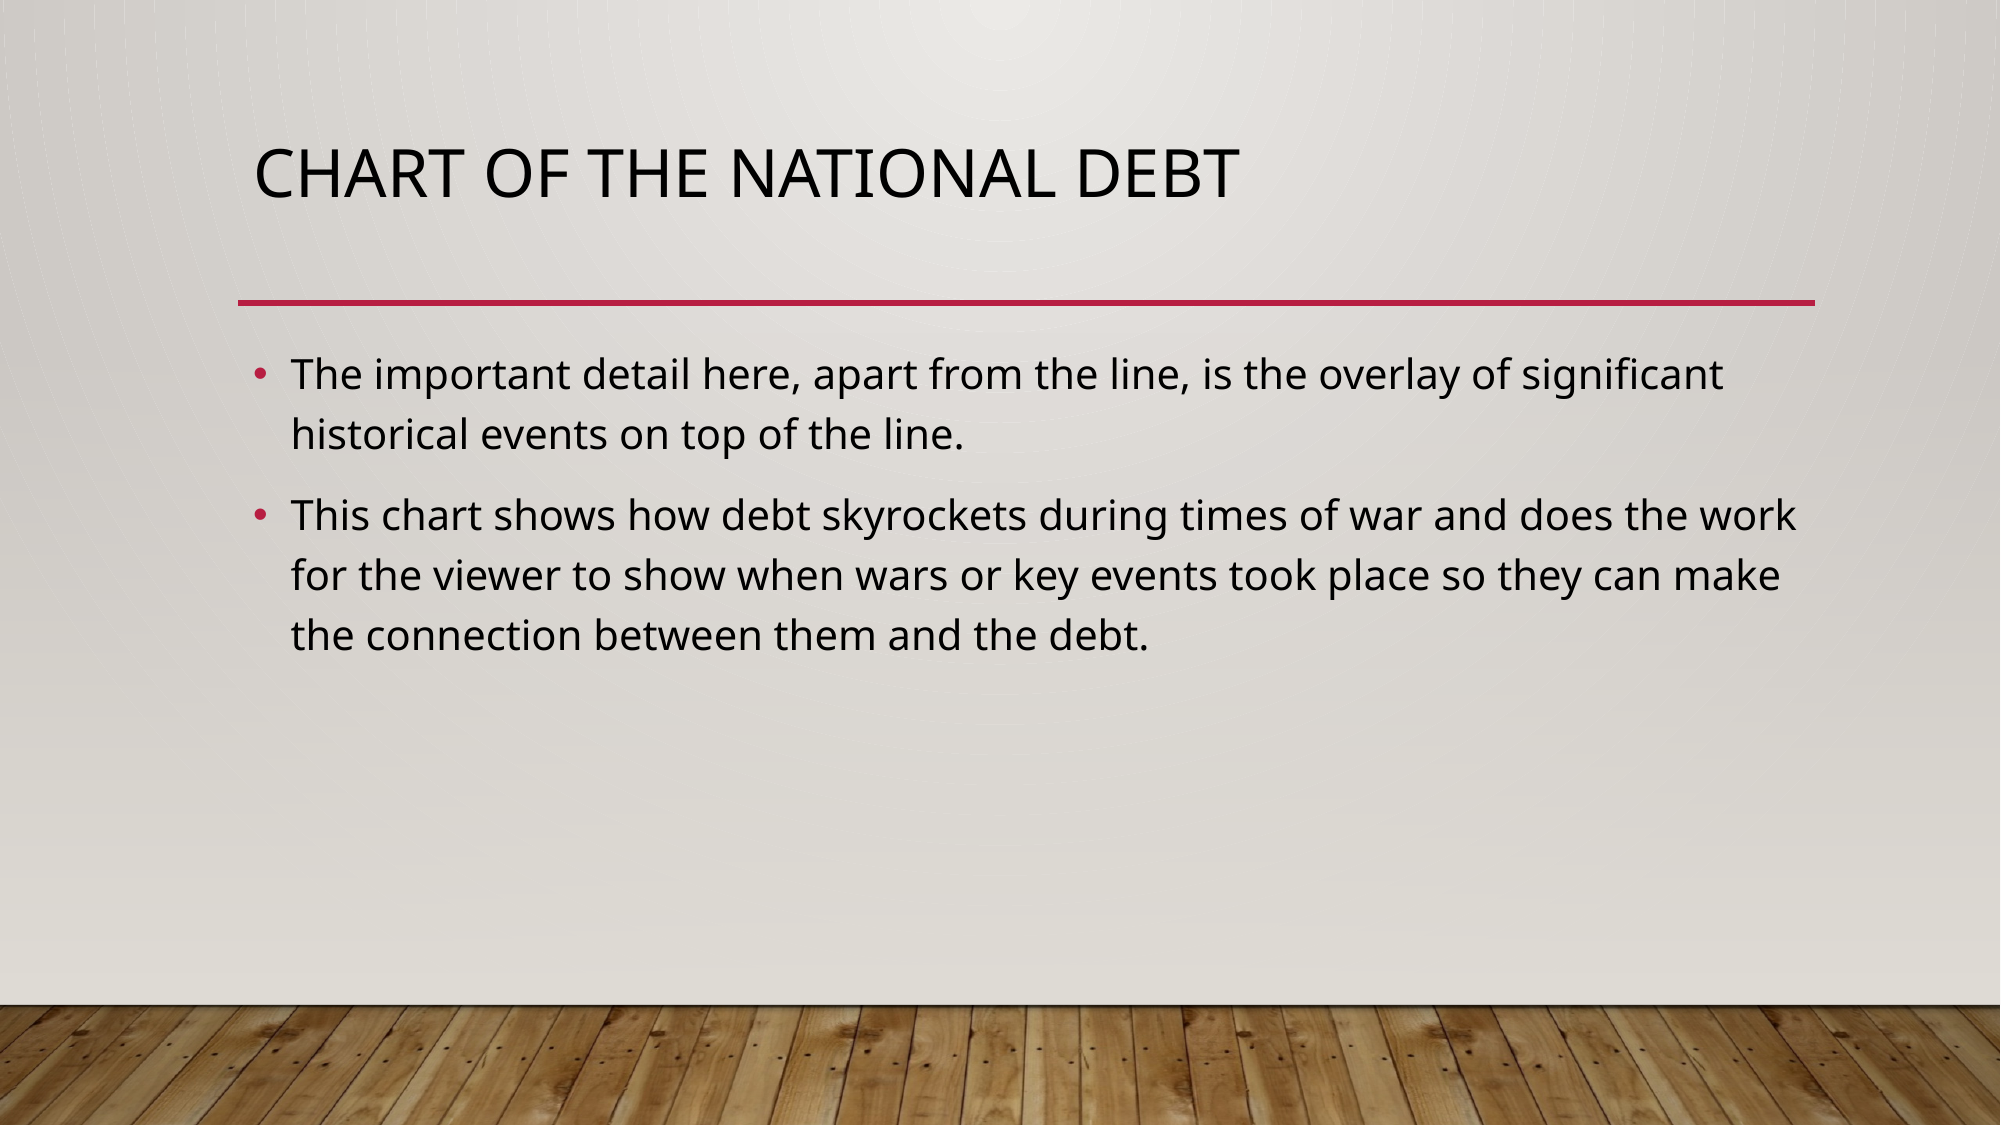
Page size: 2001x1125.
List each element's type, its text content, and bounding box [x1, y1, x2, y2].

list The important detail here, apart from the line, is the overlay of significant historical events on top of the line. This chart shows how debt skyrockets during times of war and does the work for the viewer to show when wars or key events took place so they can make the connection between them and the debt. [238, 330, 1814, 897]
title CHART of the NATIONAL Debt [238, 131, 1814, 305]
picture [0, 1005, 2000, 1125]
